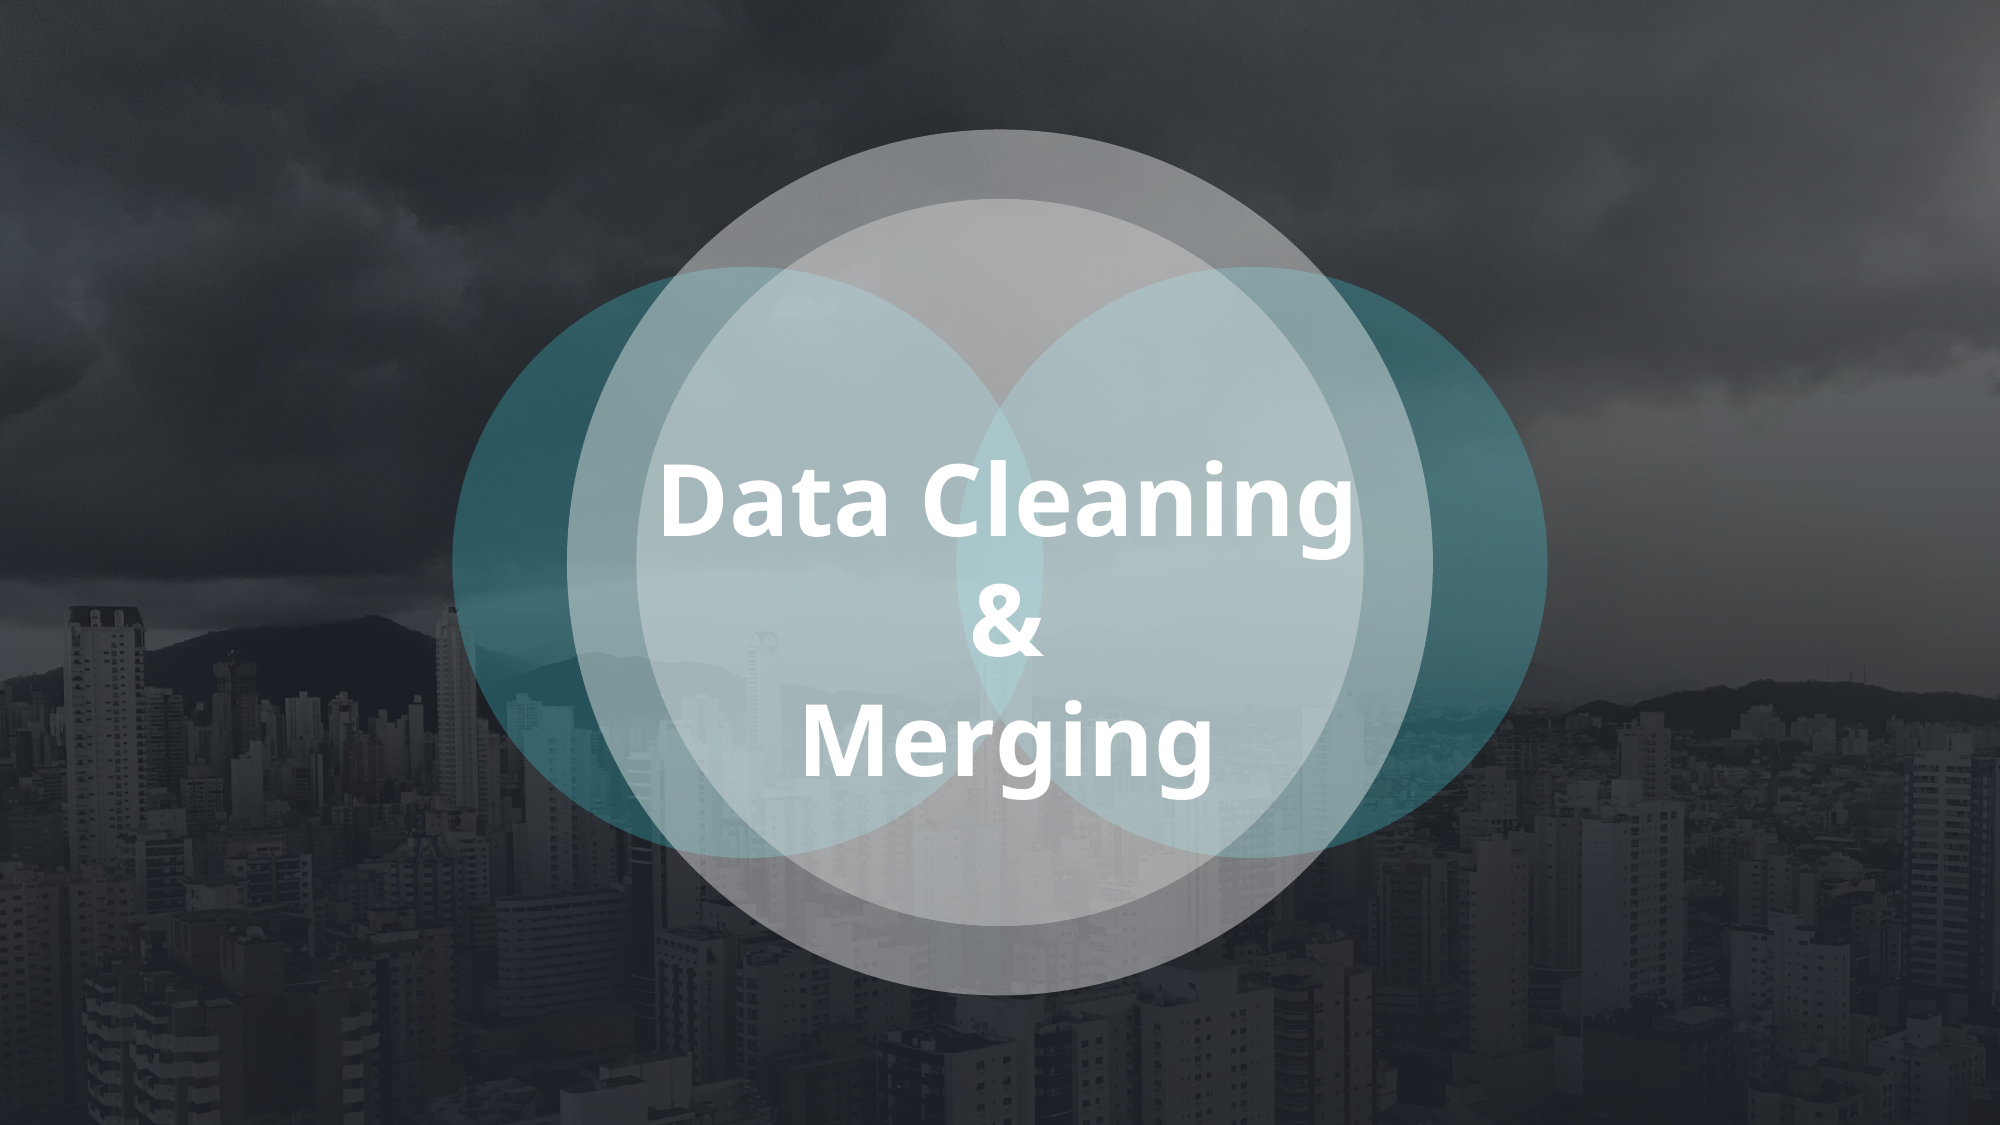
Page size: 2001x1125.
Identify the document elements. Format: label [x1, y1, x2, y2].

text_box [452, 266, 1548, 859]
picture [0, 0, 2000, 1125]
